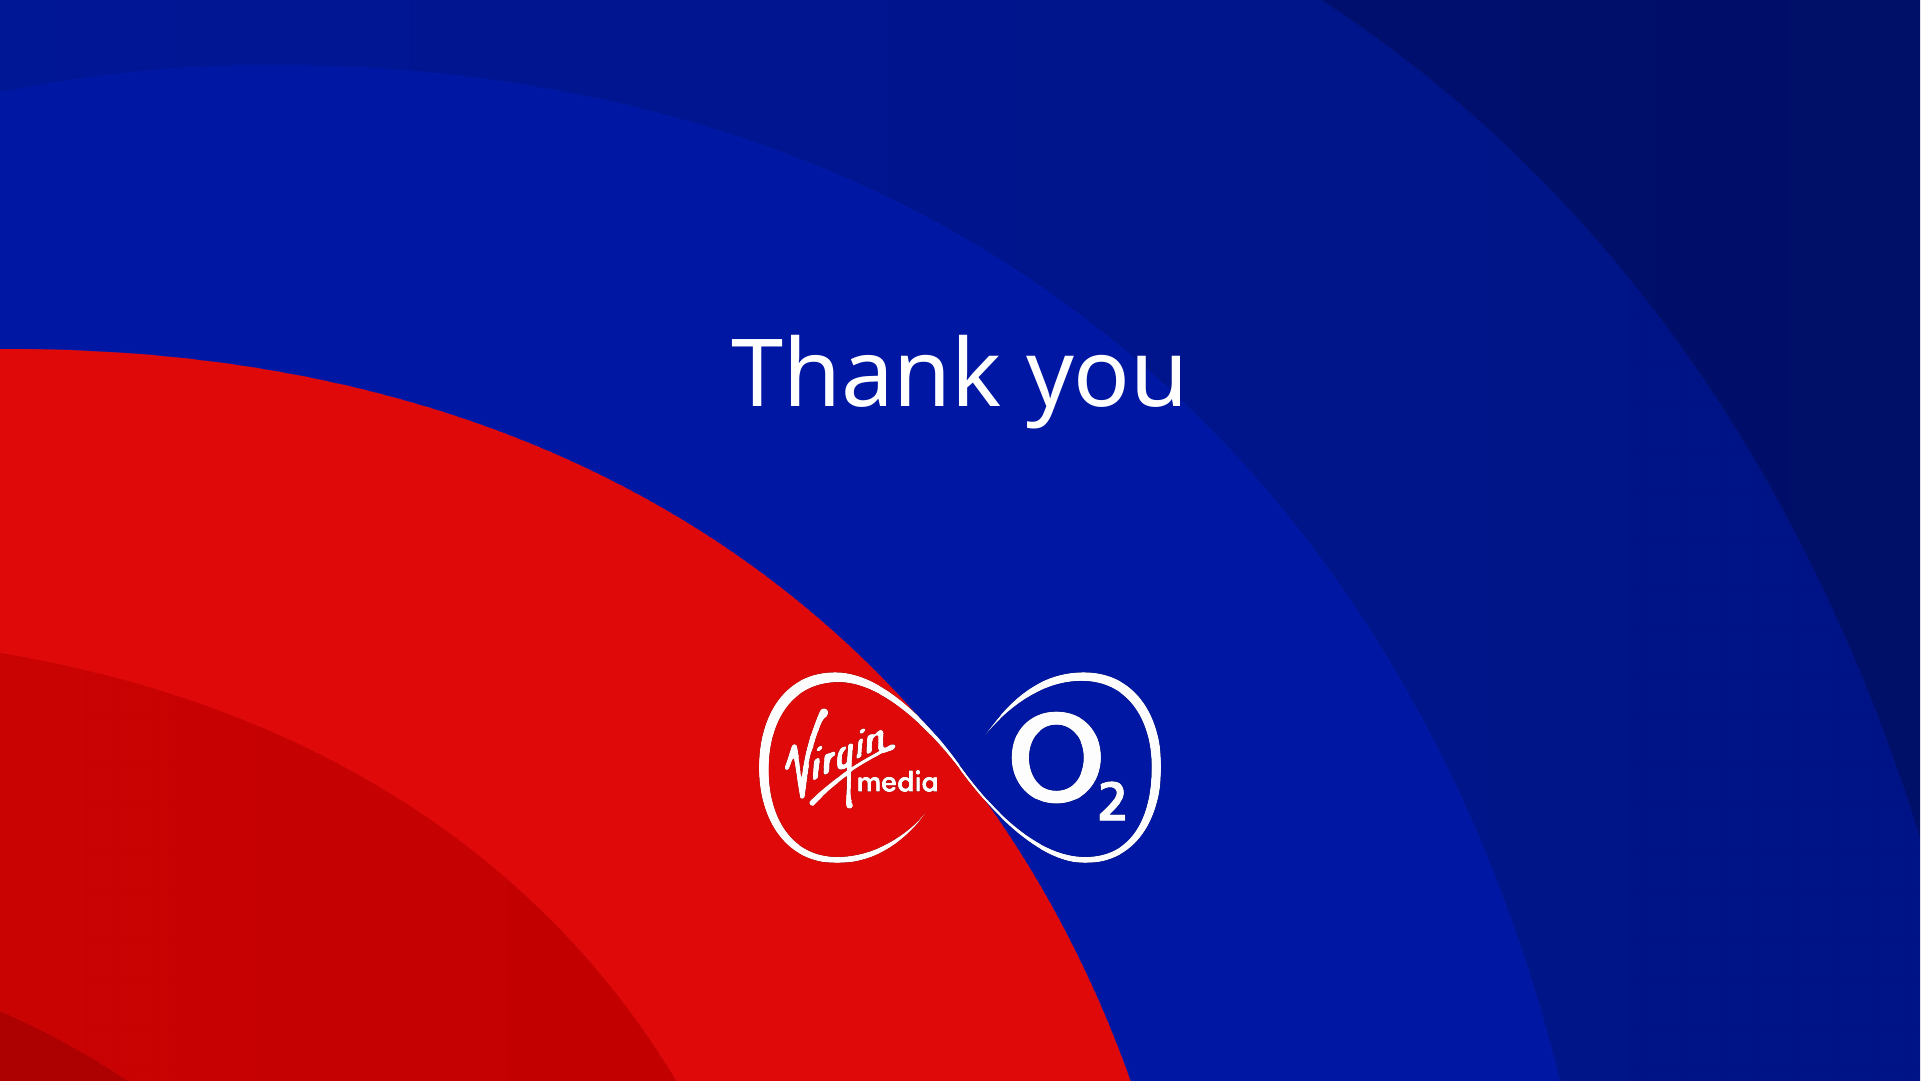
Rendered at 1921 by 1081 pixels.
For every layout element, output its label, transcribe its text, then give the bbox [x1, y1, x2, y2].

title Thank you [679, 325, 1241, 541]
picture [0, 0, 1921, 1081]
